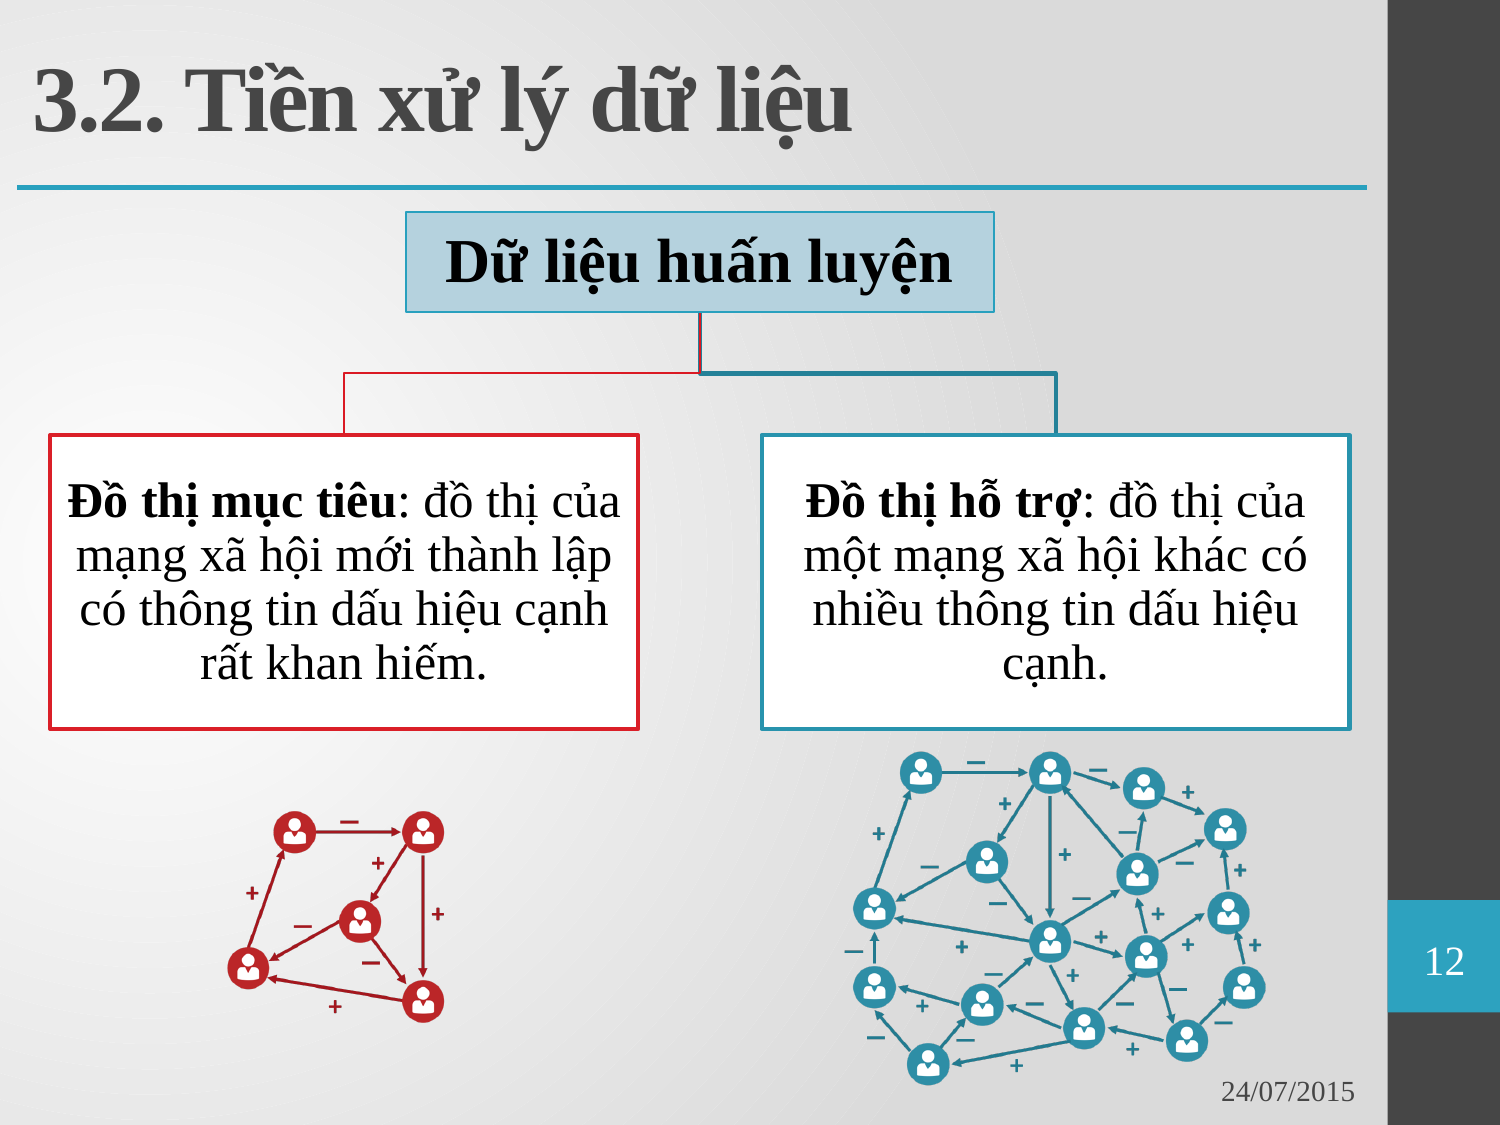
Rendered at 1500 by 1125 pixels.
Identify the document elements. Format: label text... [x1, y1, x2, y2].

title 3.2. Tiền xử lý dữ liệu [17, 0, 1368, 188]
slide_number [970, 1059, 1371, 1120]
picture [224, 796, 464, 1038]
picture [836, 736, 1281, 1097]
slide_number 12 [1397, 925, 1492, 994]
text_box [49, 186, 1351, 755]
